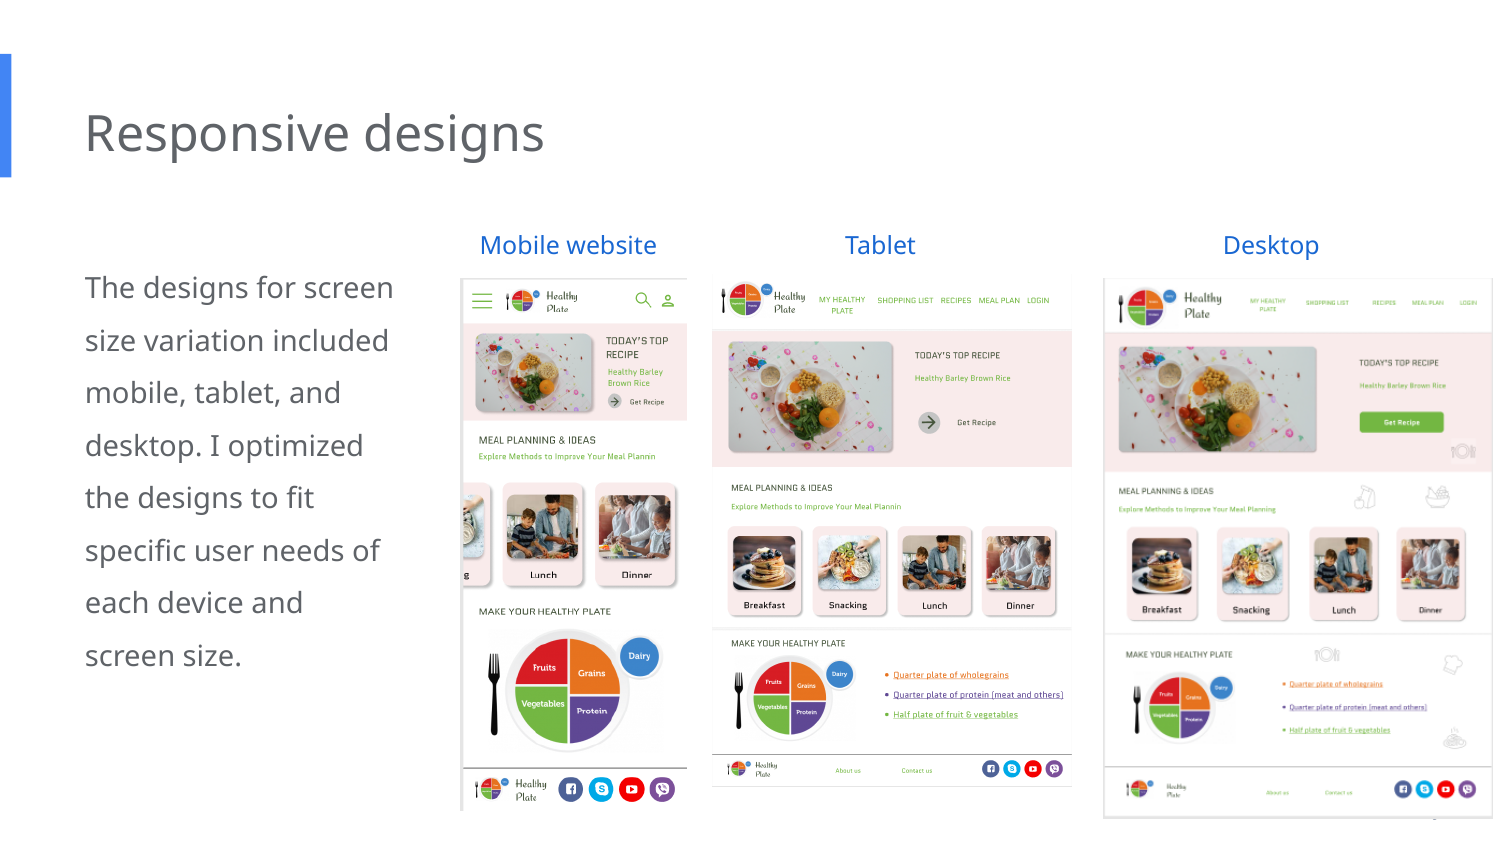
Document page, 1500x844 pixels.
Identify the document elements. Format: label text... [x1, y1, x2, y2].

text_box Mobile website [424, 214, 713, 275]
text_box Responsive designs [84, 85, 1234, 176]
picture [460, 278, 687, 811]
text_box Tablet [736, 214, 1026, 273]
picture [712, 274, 1077, 787]
picture [1103, 278, 1494, 820]
text_box Desktop [1130, 214, 1420, 275]
text_box The designs for screen size variation included mobile, tablet, and desktop. I optimized the designs to fit specific user needs of each device and screen size. [84, 237, 412, 687]
